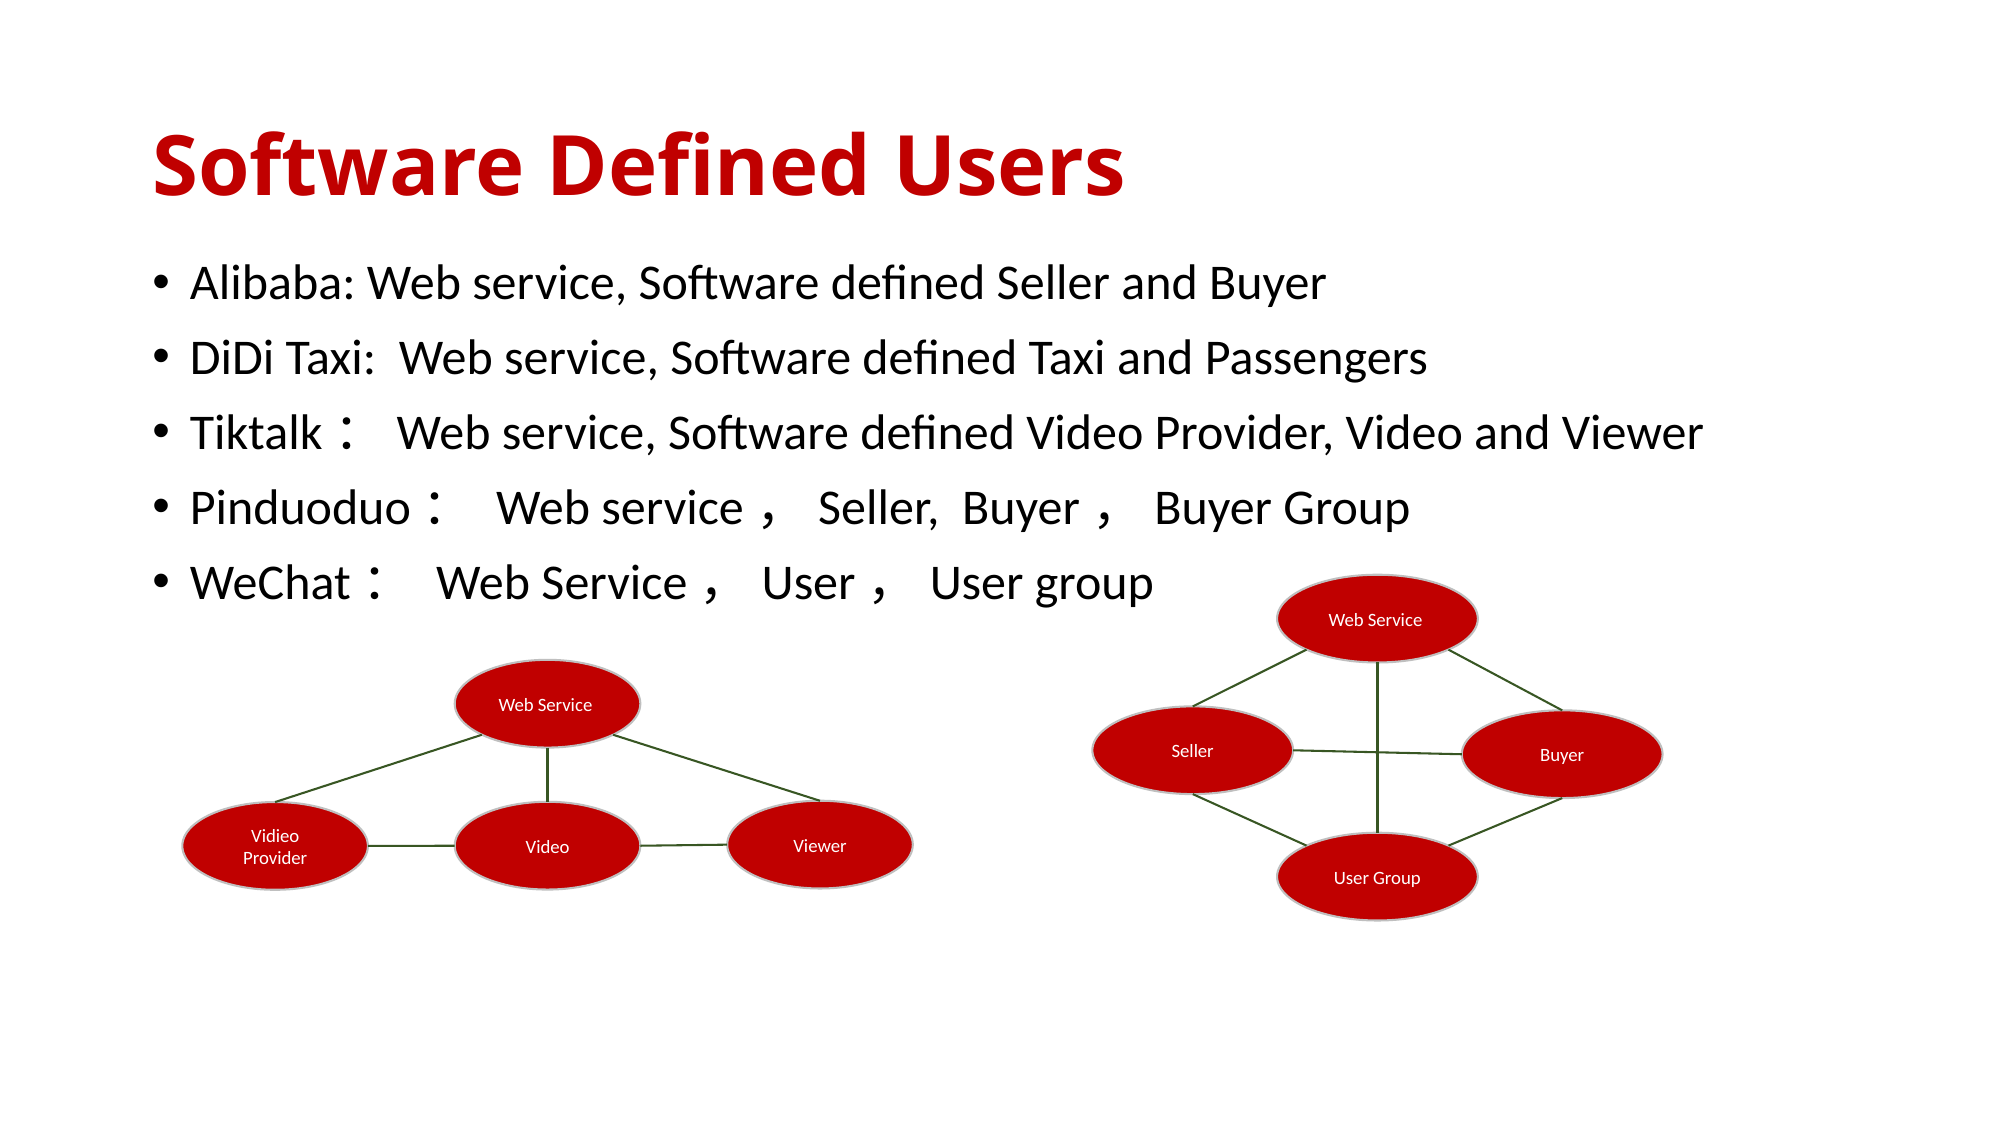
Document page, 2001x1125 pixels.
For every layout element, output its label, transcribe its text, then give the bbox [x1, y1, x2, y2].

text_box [1092, 574, 1663, 921]
list Alibaba: Web service, Software defined Seller and Buyer DiDi Taxi: Web service, Software defined Taxi and Passengers Tiktalk：Web service, Software defined Video Provider, Video and Viewer Pinduoduo： Web service，Seller, Buyer，Buyer Group WeChat： Web Service，User，User group [137, 249, 1863, 964]
title Software Defined Users [137, 59, 1863, 249]
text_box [182, 659, 913, 890]
